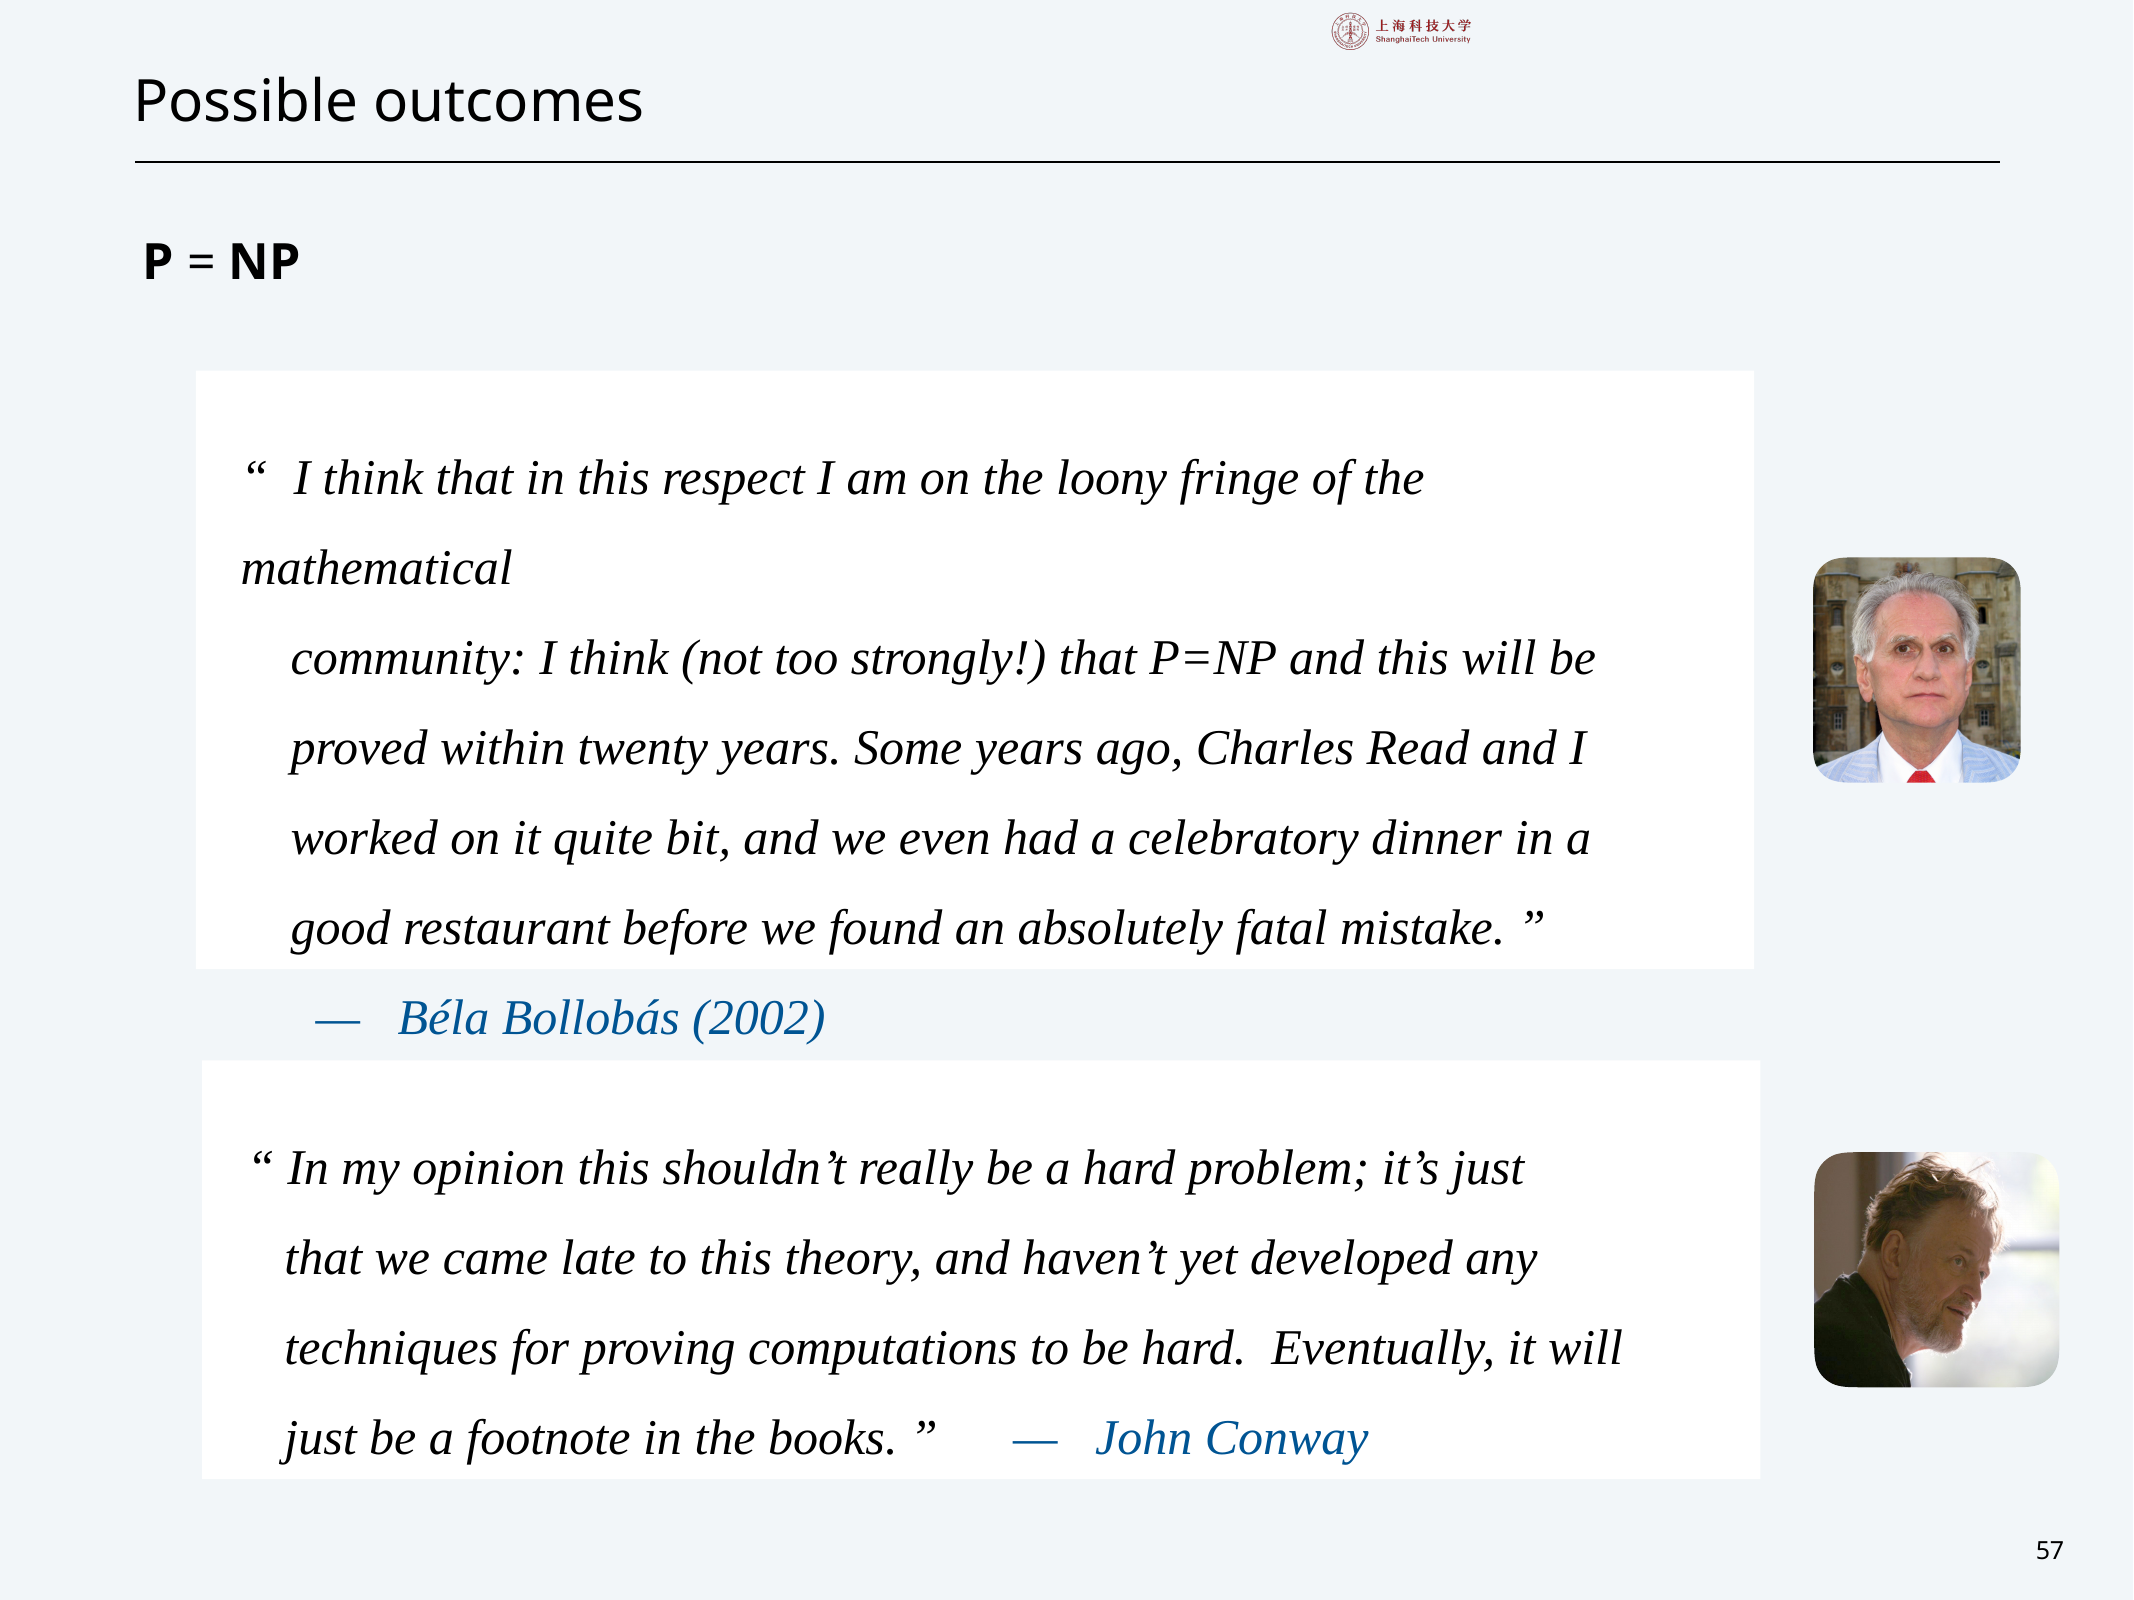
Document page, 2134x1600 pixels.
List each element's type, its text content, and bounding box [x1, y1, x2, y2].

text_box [195, 370, 2021, 970]
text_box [201, 1060, 2060, 1480]
slide_number 57 [2026, 1532, 2074, 1570]
picture [1327, 0, 1478, 109]
title Possible outcomes [132, 0, 2001, 134]
list P = NP [132, 207, 2001, 1551]
